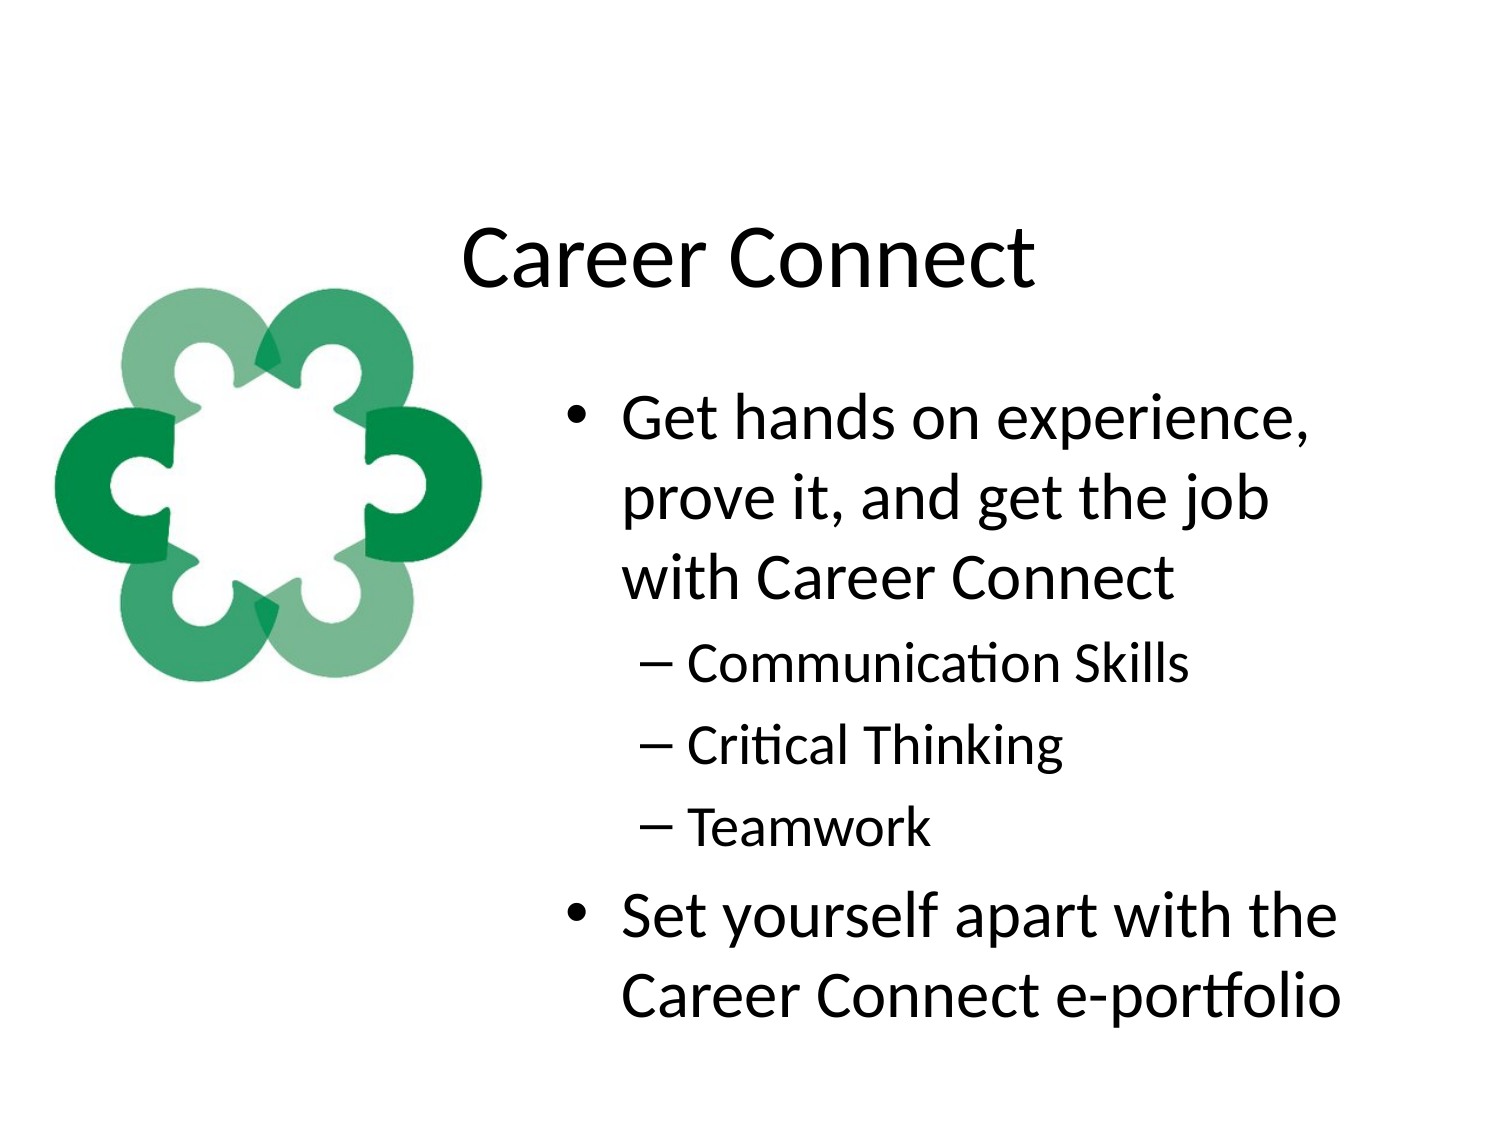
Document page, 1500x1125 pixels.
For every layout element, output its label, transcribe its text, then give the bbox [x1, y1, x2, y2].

list Get hands on experience, prove it, and get the job with Career Connect Communication Skills Critical Thinking Teamwork Set yourself apart with the Career Connect e-portfolio [550, 365, 1397, 901]
picture [35, 250, 505, 720]
title Career Connect [103, 168, 1397, 333]
